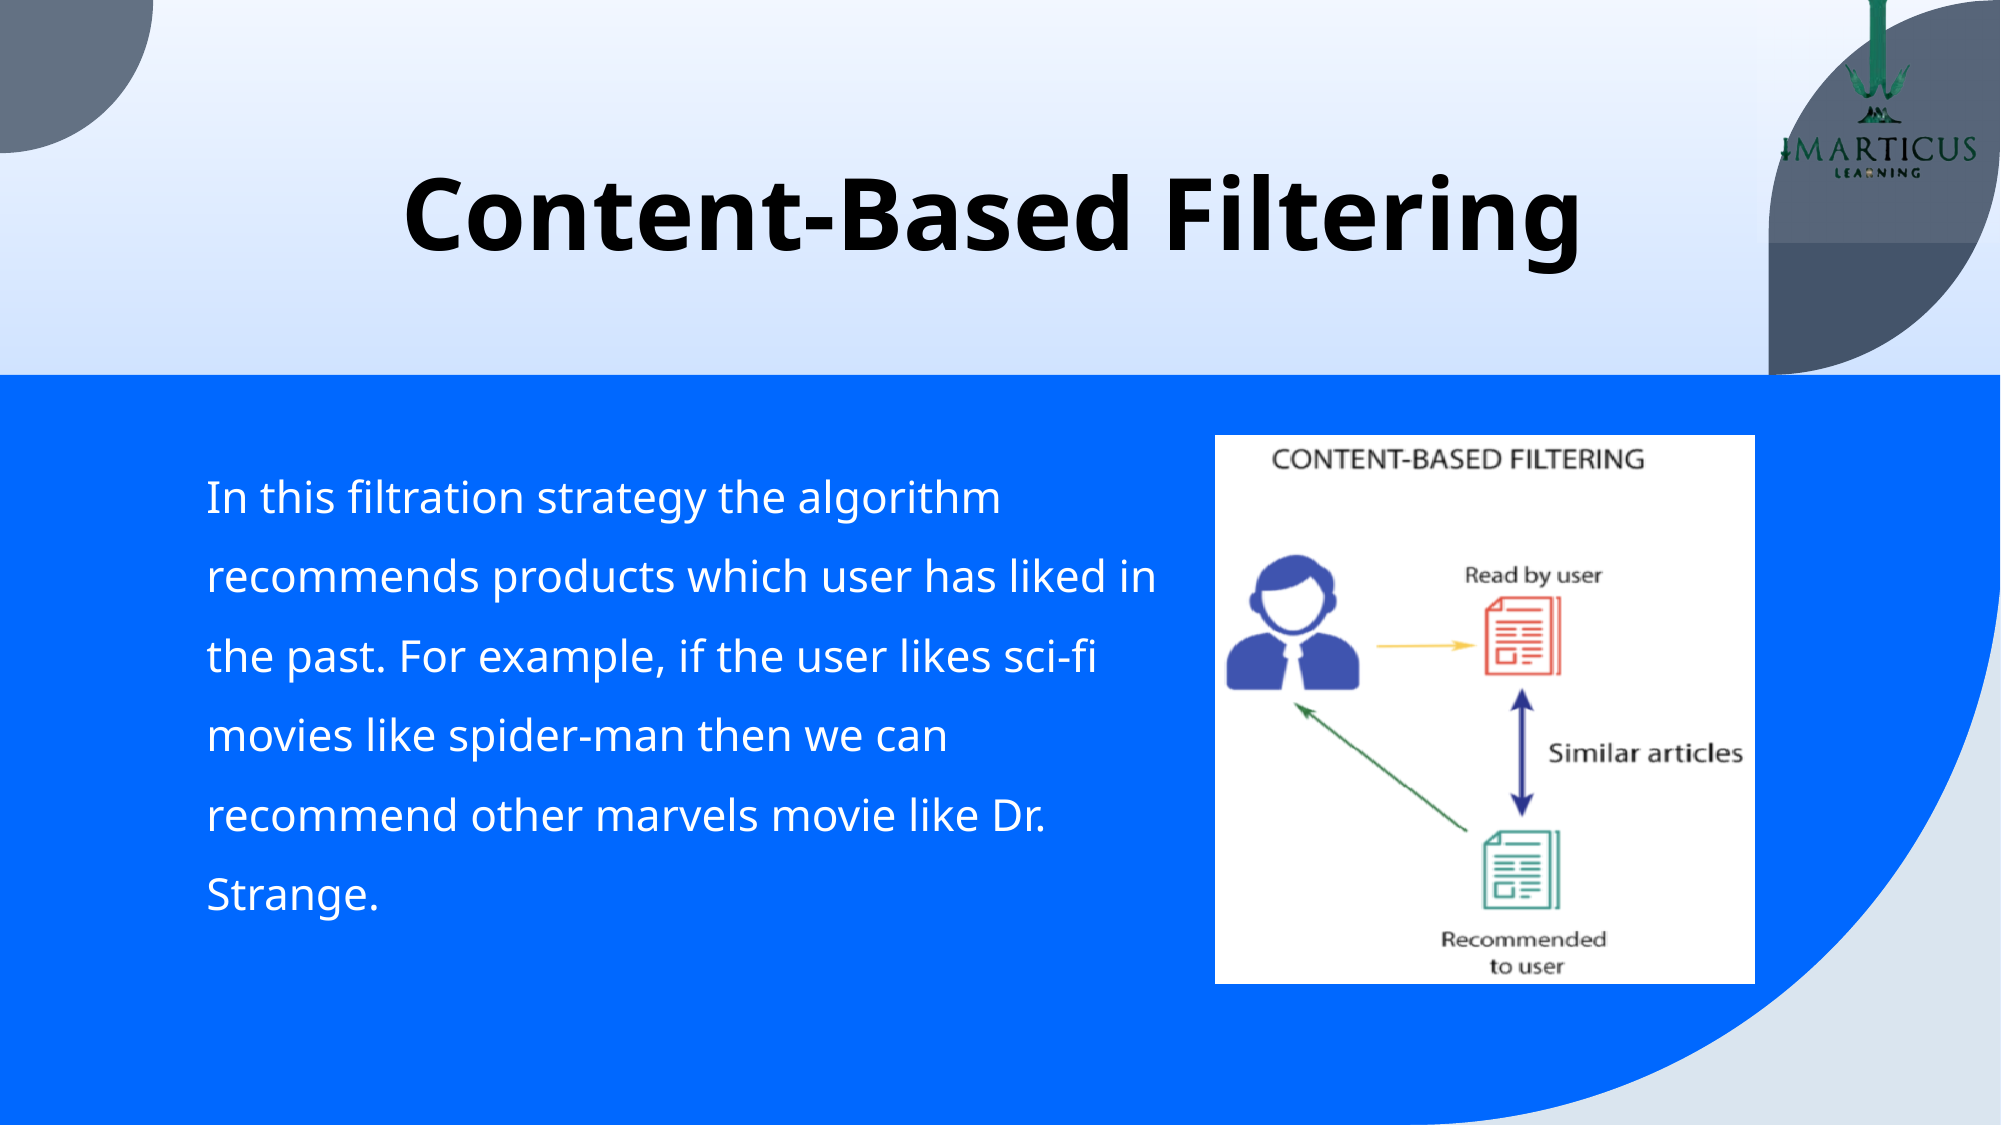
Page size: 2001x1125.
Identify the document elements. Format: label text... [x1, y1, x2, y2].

list In this filtration strategy the algorithm recommends products which user has liked in the past. For example, if the user likes sci-fi movies like spider-man then we can recommend other marvels movie like Dr. Strange. [191, 435, 1215, 984]
picture [1215, 435, 1755, 984]
picture [1757, 0, 2000, 243]
title Content-Based Filtering [191, 62, 1796, 280]
